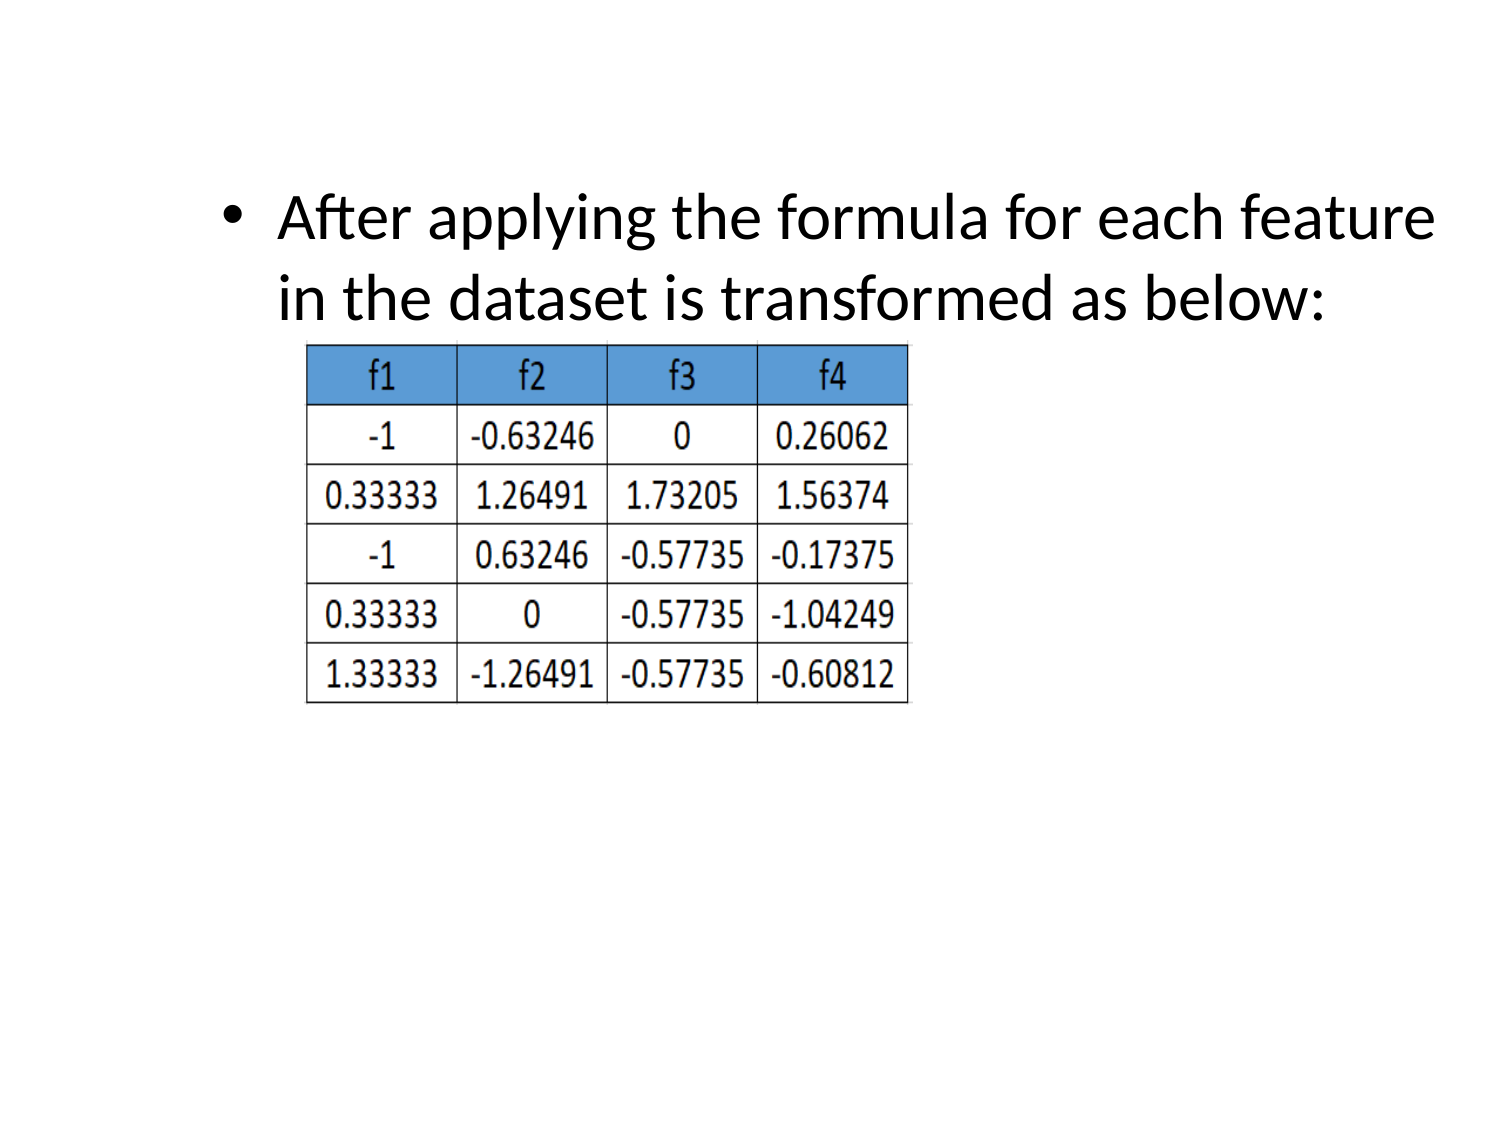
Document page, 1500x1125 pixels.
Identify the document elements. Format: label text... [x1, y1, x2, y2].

picture [304, 340, 913, 705]
list After applying the formula for each feature in the dataset is transformed as below: [206, 165, 1500, 880]
